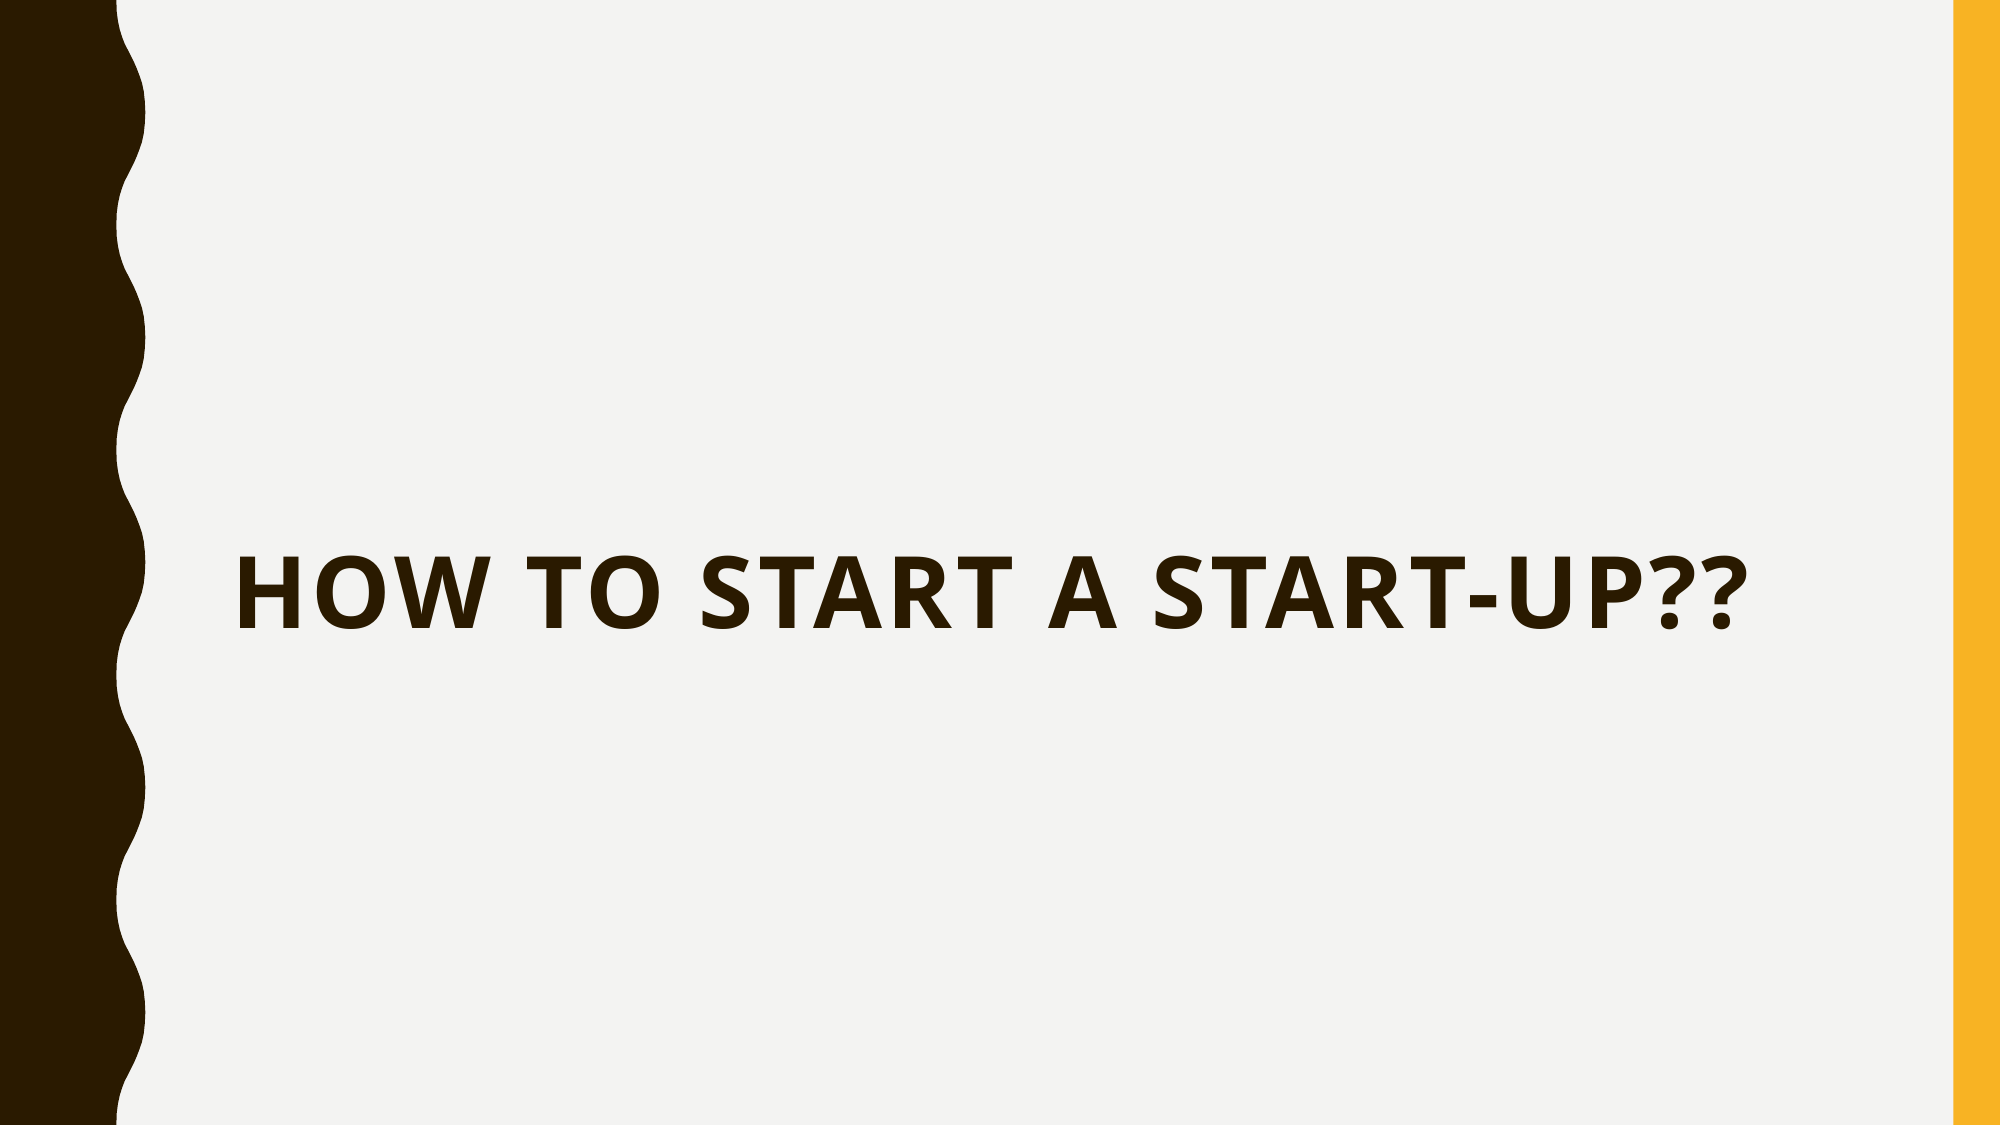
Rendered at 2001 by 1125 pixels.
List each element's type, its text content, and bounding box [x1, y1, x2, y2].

title How to start a start-up?? [216, 534, 1886, 780]
